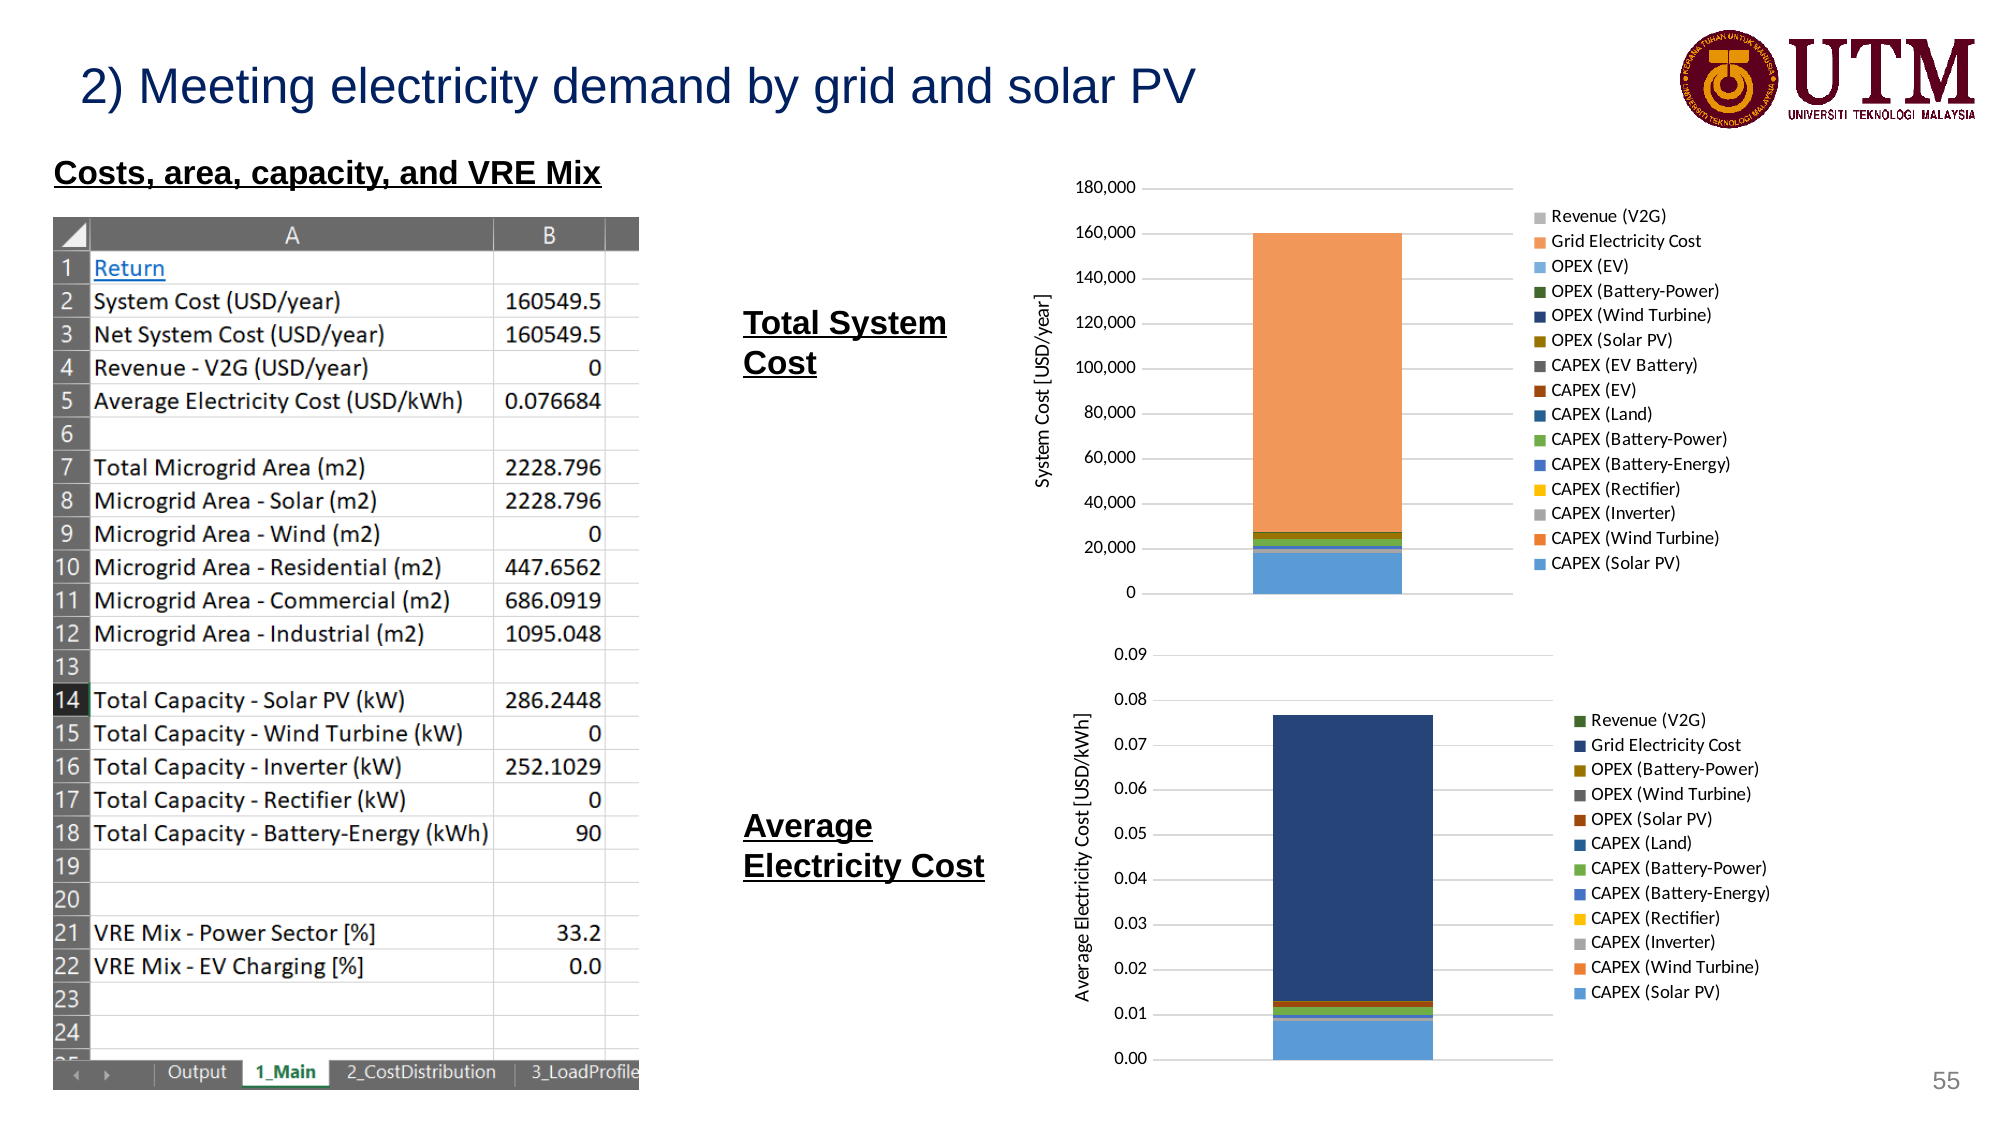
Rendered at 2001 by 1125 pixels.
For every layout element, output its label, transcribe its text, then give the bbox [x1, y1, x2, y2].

text_box Average Electricity Cost [742, 818, 1001, 871]
title 2) Meeting electricity demand by grid and solar PV [64, 28, 1790, 146]
picture [1680, 30, 1975, 129]
text_box Costs, area, capacity, and VRE Mix [53, 145, 627, 197]
chart [1000, 170, 1750, 613]
picture [53, 217, 639, 1090]
text_box Total System Cost [742, 315, 1000, 367]
slide_number 55 [1892, 1050, 1976, 1110]
chart [1039, 637, 1790, 1079]
